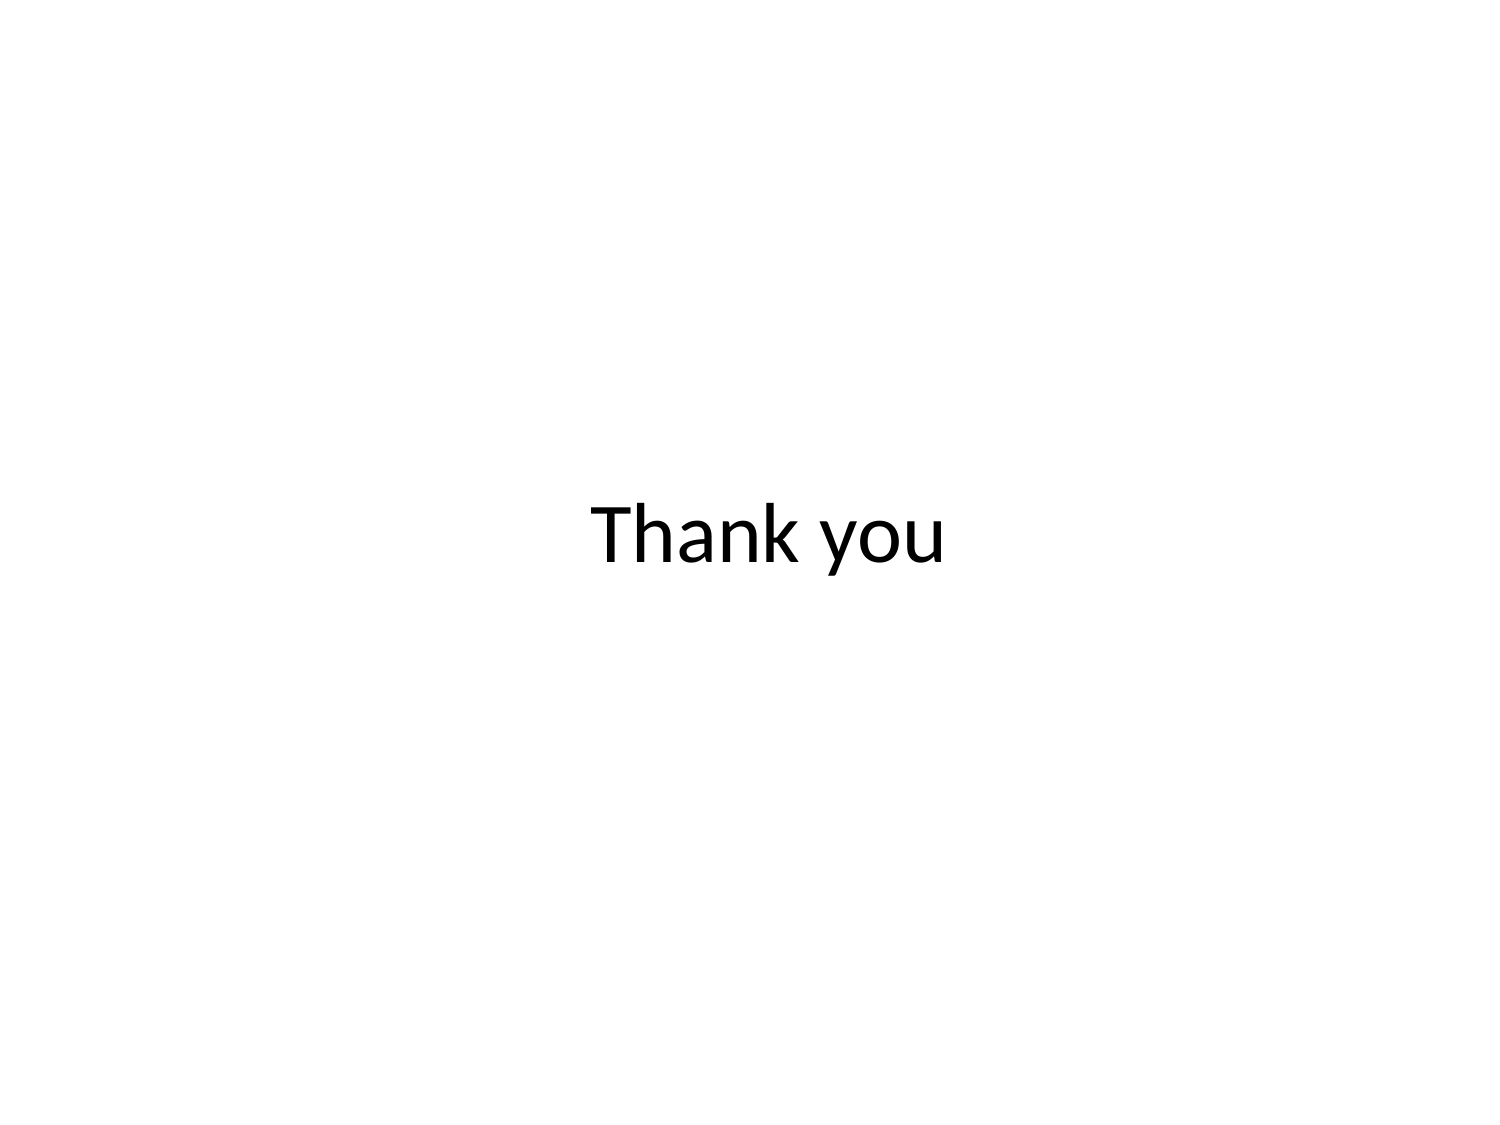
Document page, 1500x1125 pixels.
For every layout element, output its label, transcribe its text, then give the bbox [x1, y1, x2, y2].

title Thank you [75, 470, 1463, 588]
